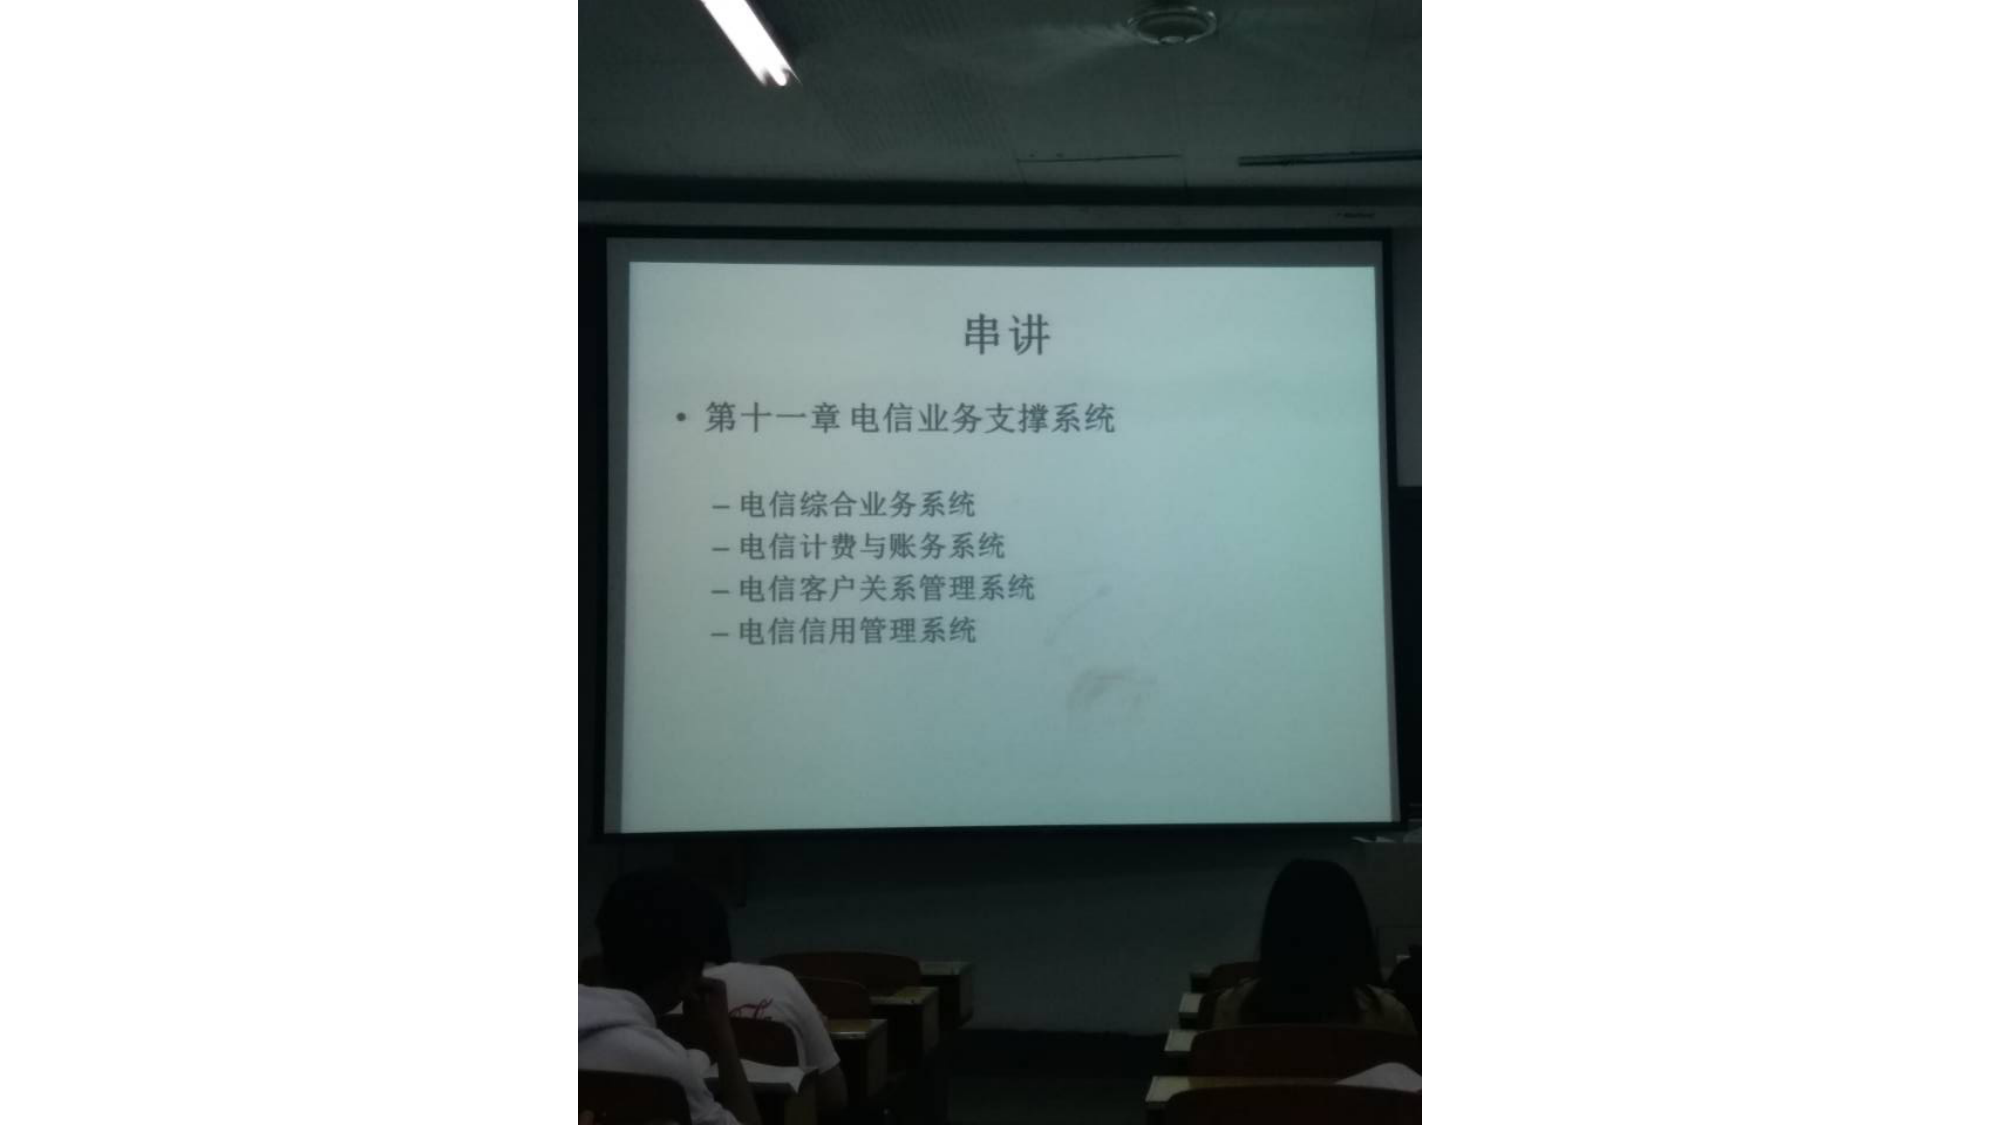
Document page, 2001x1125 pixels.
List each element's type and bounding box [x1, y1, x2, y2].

picture [578, 0, 1422, 1125]
